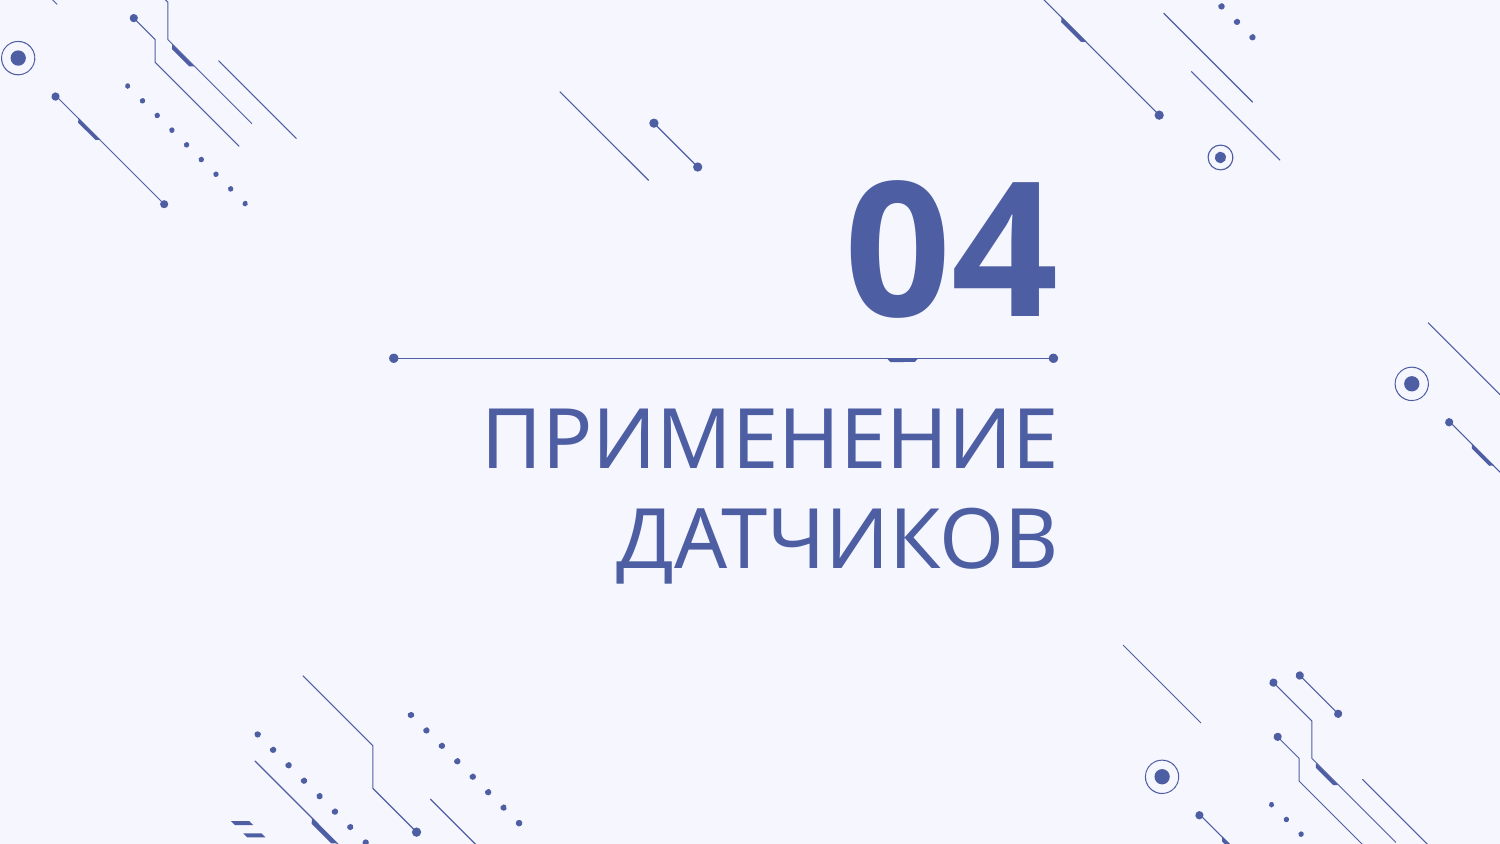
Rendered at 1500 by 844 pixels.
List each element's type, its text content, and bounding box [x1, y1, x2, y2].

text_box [1394, 322, 1500, 535]
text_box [388, 347, 1059, 370]
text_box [558, 90, 703, 182]
title 04 [426, 129, 1074, 322]
text_box ПРИМЕНЕНИЕ ДАТЧИКОВ [256, 385, 1074, 587]
